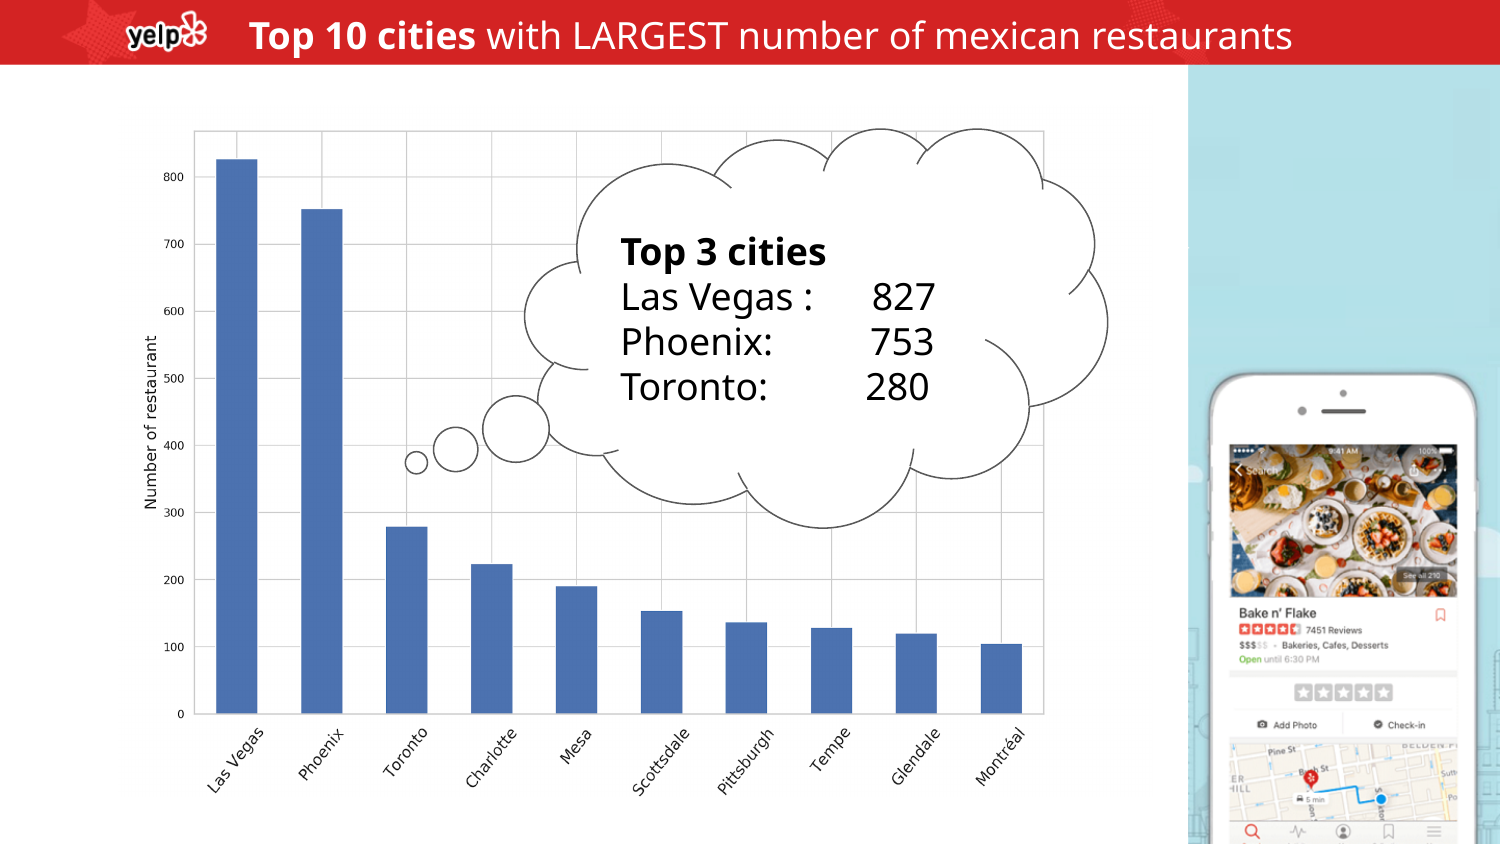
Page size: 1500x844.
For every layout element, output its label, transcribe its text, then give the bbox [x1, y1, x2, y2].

text_box Top 10 cities with LARGEST number of mexican restaurants [233, 0, 1356, 58]
picture [0, 0, 1500, 844]
